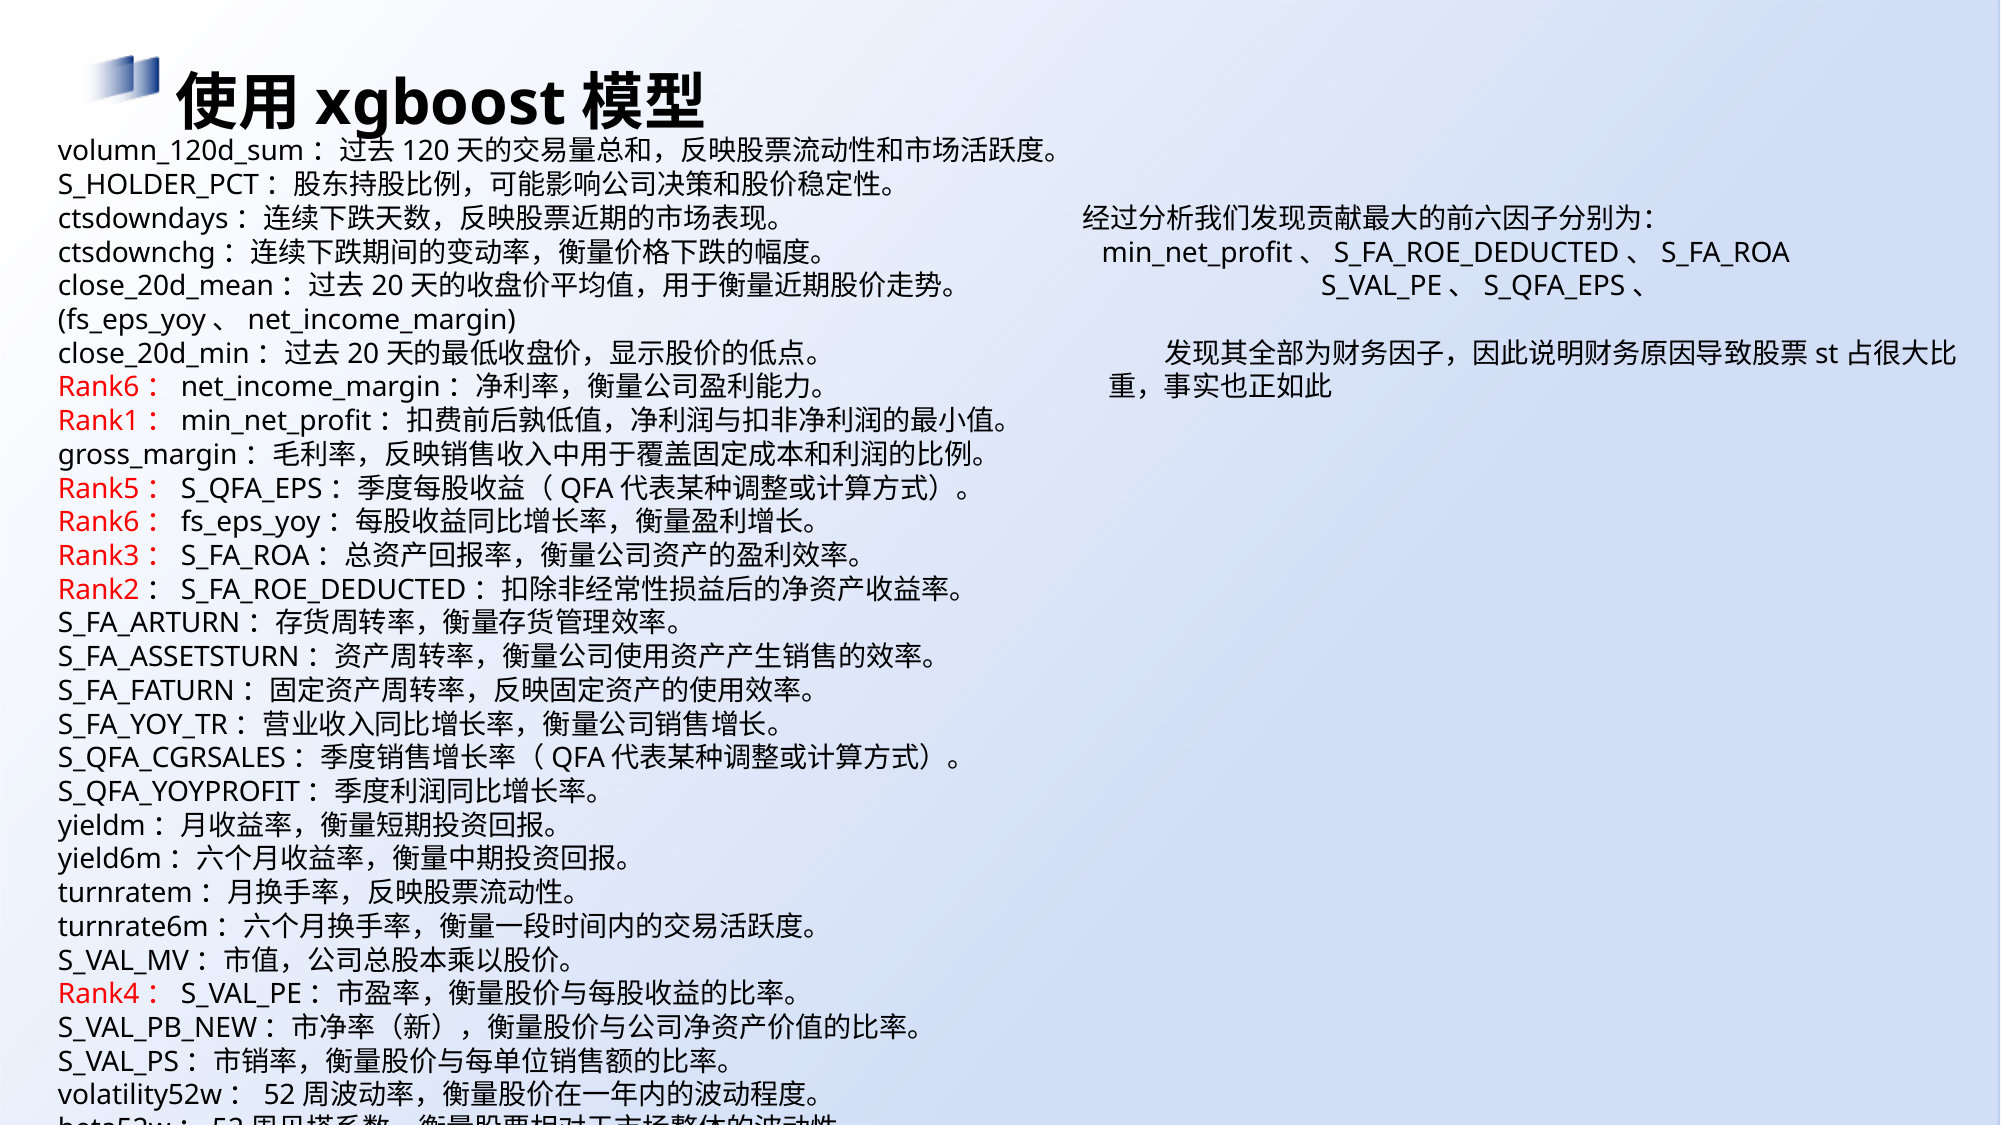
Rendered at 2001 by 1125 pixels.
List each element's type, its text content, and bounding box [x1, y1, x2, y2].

text_box 使用xgboost模型 [159, 15, 1700, 125]
picture [0, 0, 2001, 1125]
text_box volumn_120d_sum：过去120天的交易量总和，反映股票流动性和市场活跃度。 S_HOLDER_PCT：股东持股比例，可能影响公司决策和股价稳定性。 ctsdowndays：连续下跌天数，反映股票近期的市场表现。 经过分析我们发现贡献最大的前六因子分别为： ctsdownchg：连续下跌期间的变动率，衡量价格下跌的幅度。 min_net_profit、S_FA_ROE_DEDUCTED、S_FA_ROA close_20d_mean：过去20天的收盘价平均值，用于衡量近期股价走势。 S_VAL_PE、S_QFA_EPS、(fs_eps_yoy、net_income_margin) close_20d_min：过去20天的最低收盘价，显示股价的低点。 发现其全部为财务因子，因此说明财务原因导致股票st占很大比 Rank6：net_income_margin：净利率，衡量公司盈利能力。 重，事实也正如此 Rank1：min_net_profit：扣费前后孰低值，净利润与扣非净利润的最小值。 gross_margin：毛利率，反映销售收入中用于覆盖固定成本和利润的比例。 Rank5：S_QFA_EPS：季度每股收益（QFA代表某种调整或计算方式）。 Rank6：fs_eps_yoy：每股收益同比增长率，衡量盈利增长。 Rank3：S_FA_ROA：总资产回报率，衡量公司资产的盈利效率。 Rank2：S_FA_ROE_DEDUCTED：扣除非经常性损益后的净资产收益率。 S_FA_ARTURN：存货周转率，衡量存货管理效率。 S_FA_ASSETSTURN：资产周转率，衡量公司使用资产产生销售的效率。 S_FA_FATURN：固定资产周转率，反映固定资产的使用效率。 S_FA_YOY_TR：营业收入同比增长率，衡量公司销售增长。 S_QFA_CGRSALES：季度销售增长率（QFA代表某种调整或计算方式）。 S_QFA_YOYPROFIT：季度利润同比增长率。 yieldm：月收益率，衡量短期投资回报。 yield6m：六个月收益率，衡量中期投资回报。 turnratem：月换手率，反映股票流动性。 turnrate6m：六个月换手率，衡量一段时间内的交易活跃度。 S_VAL_MV：市值，公司总股本乘以股价。 Rank4：S_VAL_PE：市盈率，衡量股价与每股收益的比率。 S_VAL_PB_NEW：市净率（新），衡量股价与公司净资产价值的比率。 S_VAL_PS：市销率，衡量股价与每单位销售额的比率。 volatility52w：52周波动率，衡量股价在一年内的波动程度。 beta52w：52周贝塔系数，衡量股票相对于市场整体的波动性。 [43, 125, 2000, 1125]
